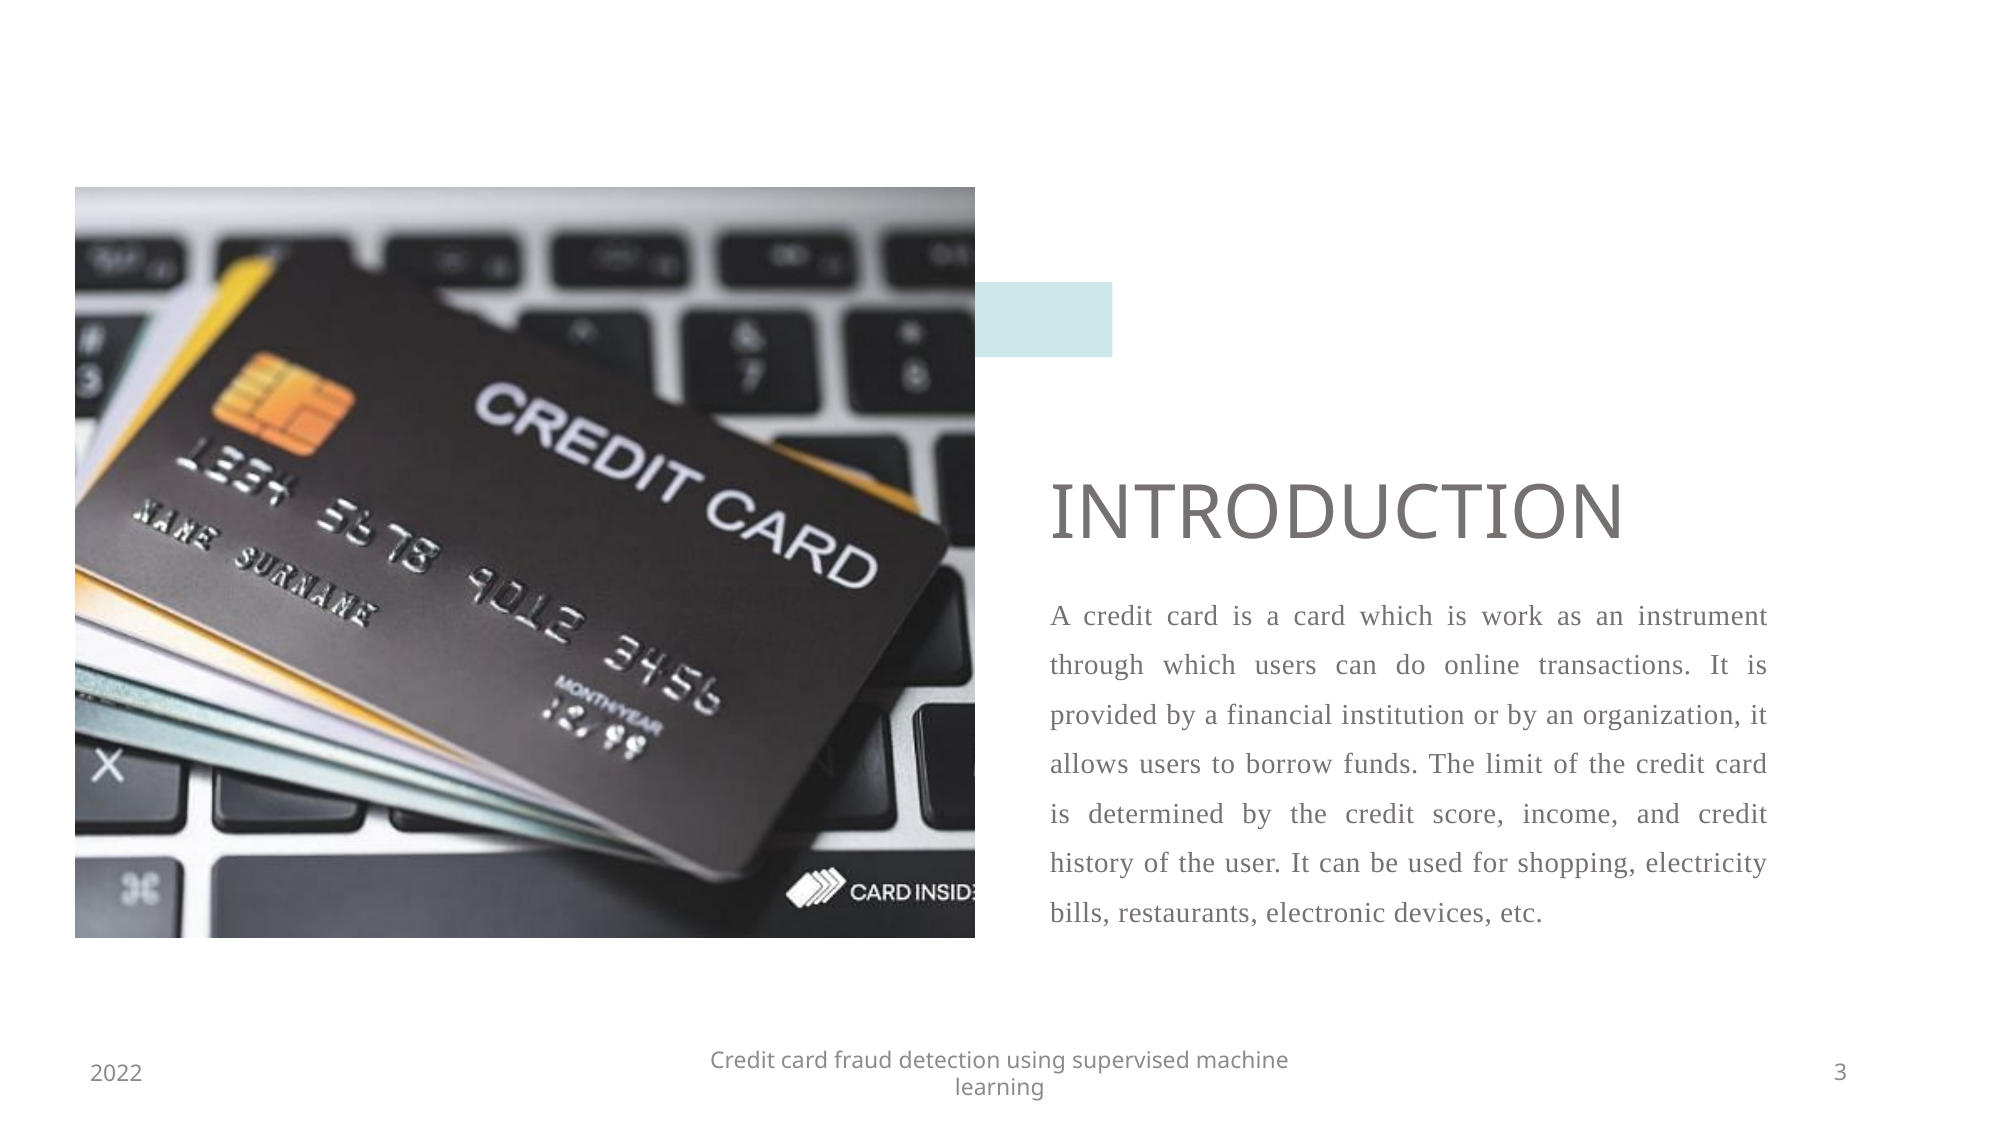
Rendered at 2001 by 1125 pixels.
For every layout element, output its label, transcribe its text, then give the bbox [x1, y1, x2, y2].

text_box [975, 281, 1113, 358]
slide_number 3 [1412, 1042, 1863, 1103]
picture [74, 187, 975, 938]
footer Credit card fraud detection using supervised machine learning [662, 1042, 1338, 1103]
list A credit card is a card which is work as an instrument through which users can do online transactions. It is provided by a financial institution or by an organization, it allows users to borrow funds. The limit of the credit card is determined by the credit score, income, and credit history of the user. It can be used for shopping, electricity bills, restaurants, electronic devices, etc. [1035, 574, 1785, 938]
title INTRODUCTION [1035, 344, 1925, 563]
slide_number 2022 [75, 1042, 525, 1103]
